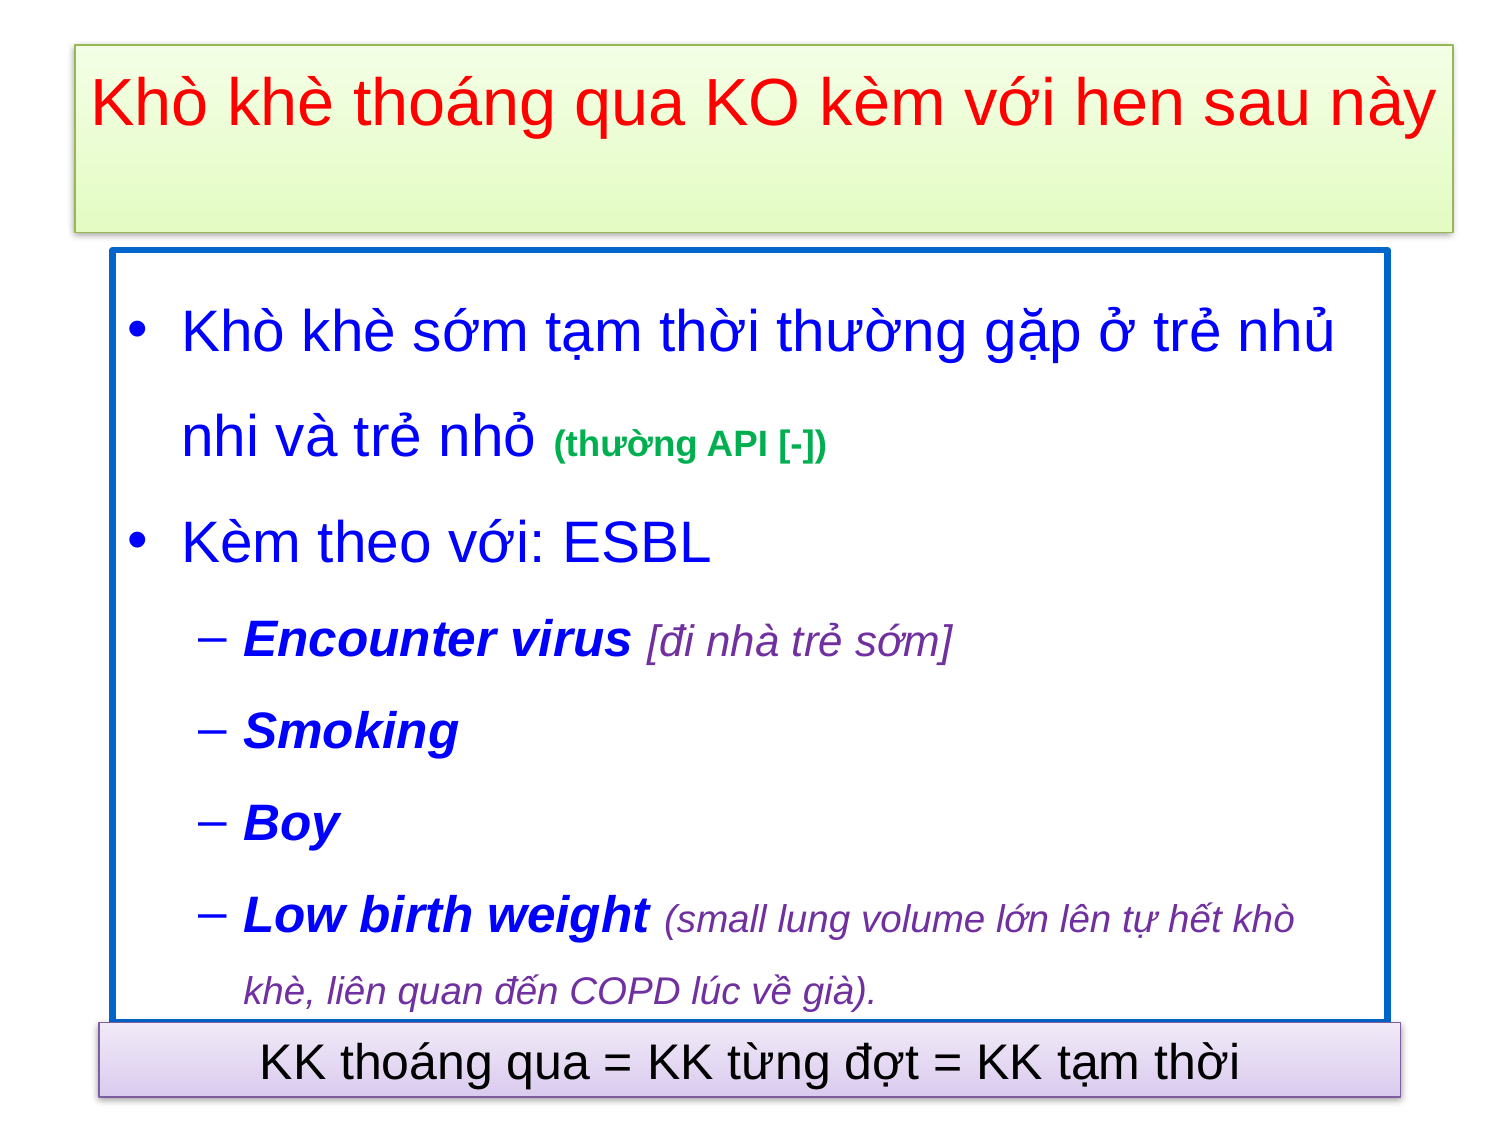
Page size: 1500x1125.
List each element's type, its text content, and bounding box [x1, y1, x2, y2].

text_box KK thoáng qua = KK từng đợt = KK tạm thời [98, 1022, 1401, 1098]
title Khò khè thoáng qua KO kèm với hen sau này [74, 44, 1454, 233]
list Khò khè sớm tạm thời thường gặp ở trẻ nhủ nhi và trẻ nhỏ (thường API [-]) Kèm theo với: ESBL Encounter virus [đi nhà trẻ sớm] Smoking Boy Low birth weight (small lung volume lớn lên tự hết khò khè, liên quan đến COPD lúc về già). [112, 249, 1388, 1020]
